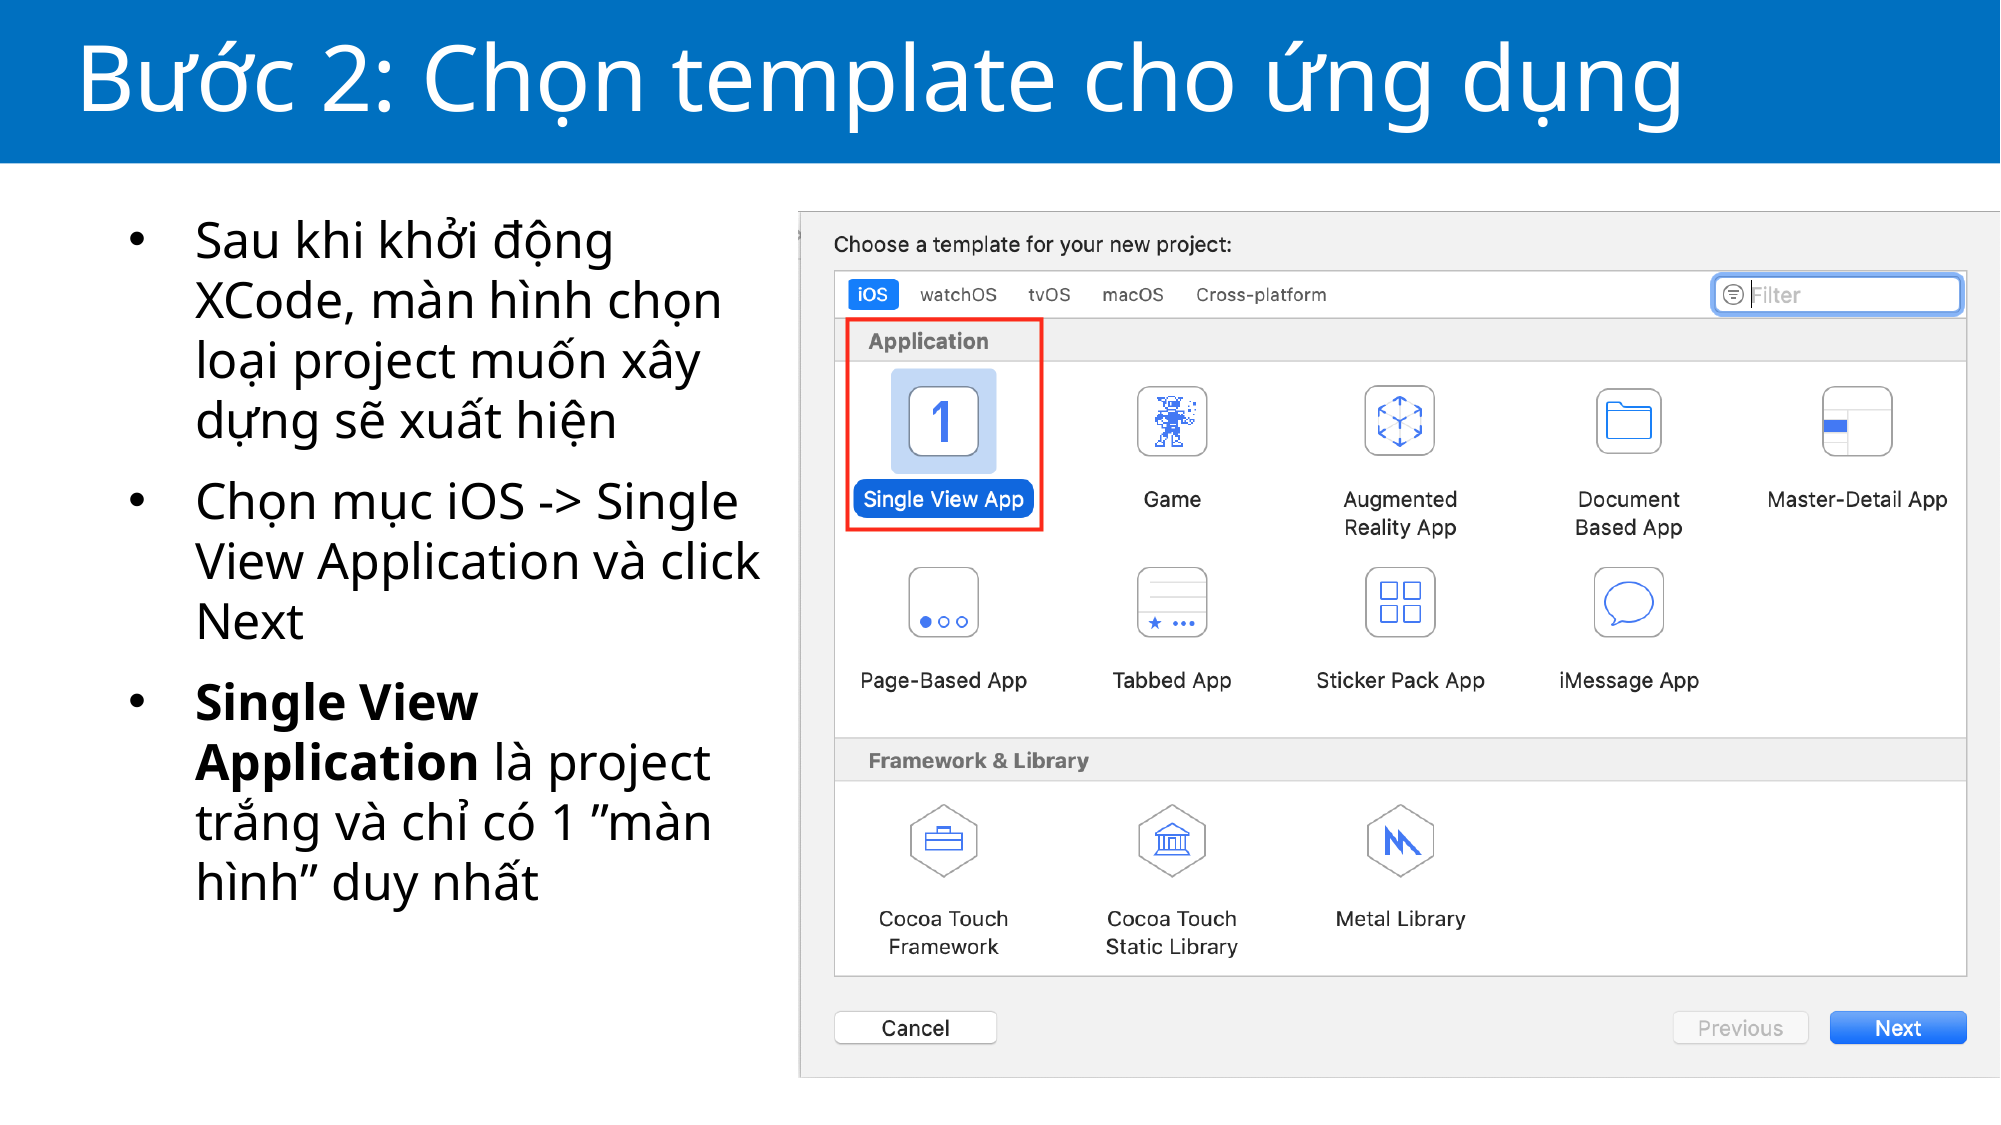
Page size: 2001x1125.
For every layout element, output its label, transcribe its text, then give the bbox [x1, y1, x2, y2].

title Bước 2: Chọn template cho ứng dụng [0, 0, 2000, 164]
list Sau khi khởi động XCode, màn hình chọn loại project muốn xây dựng sẽ xuất hiện Chọn mục iOS -> Single View Application và click Next Single View Application là project trắng và chỉ có 1 ”màn hình” duy nhất [0, 163, 822, 1125]
picture [798, 210, 2000, 1078]
